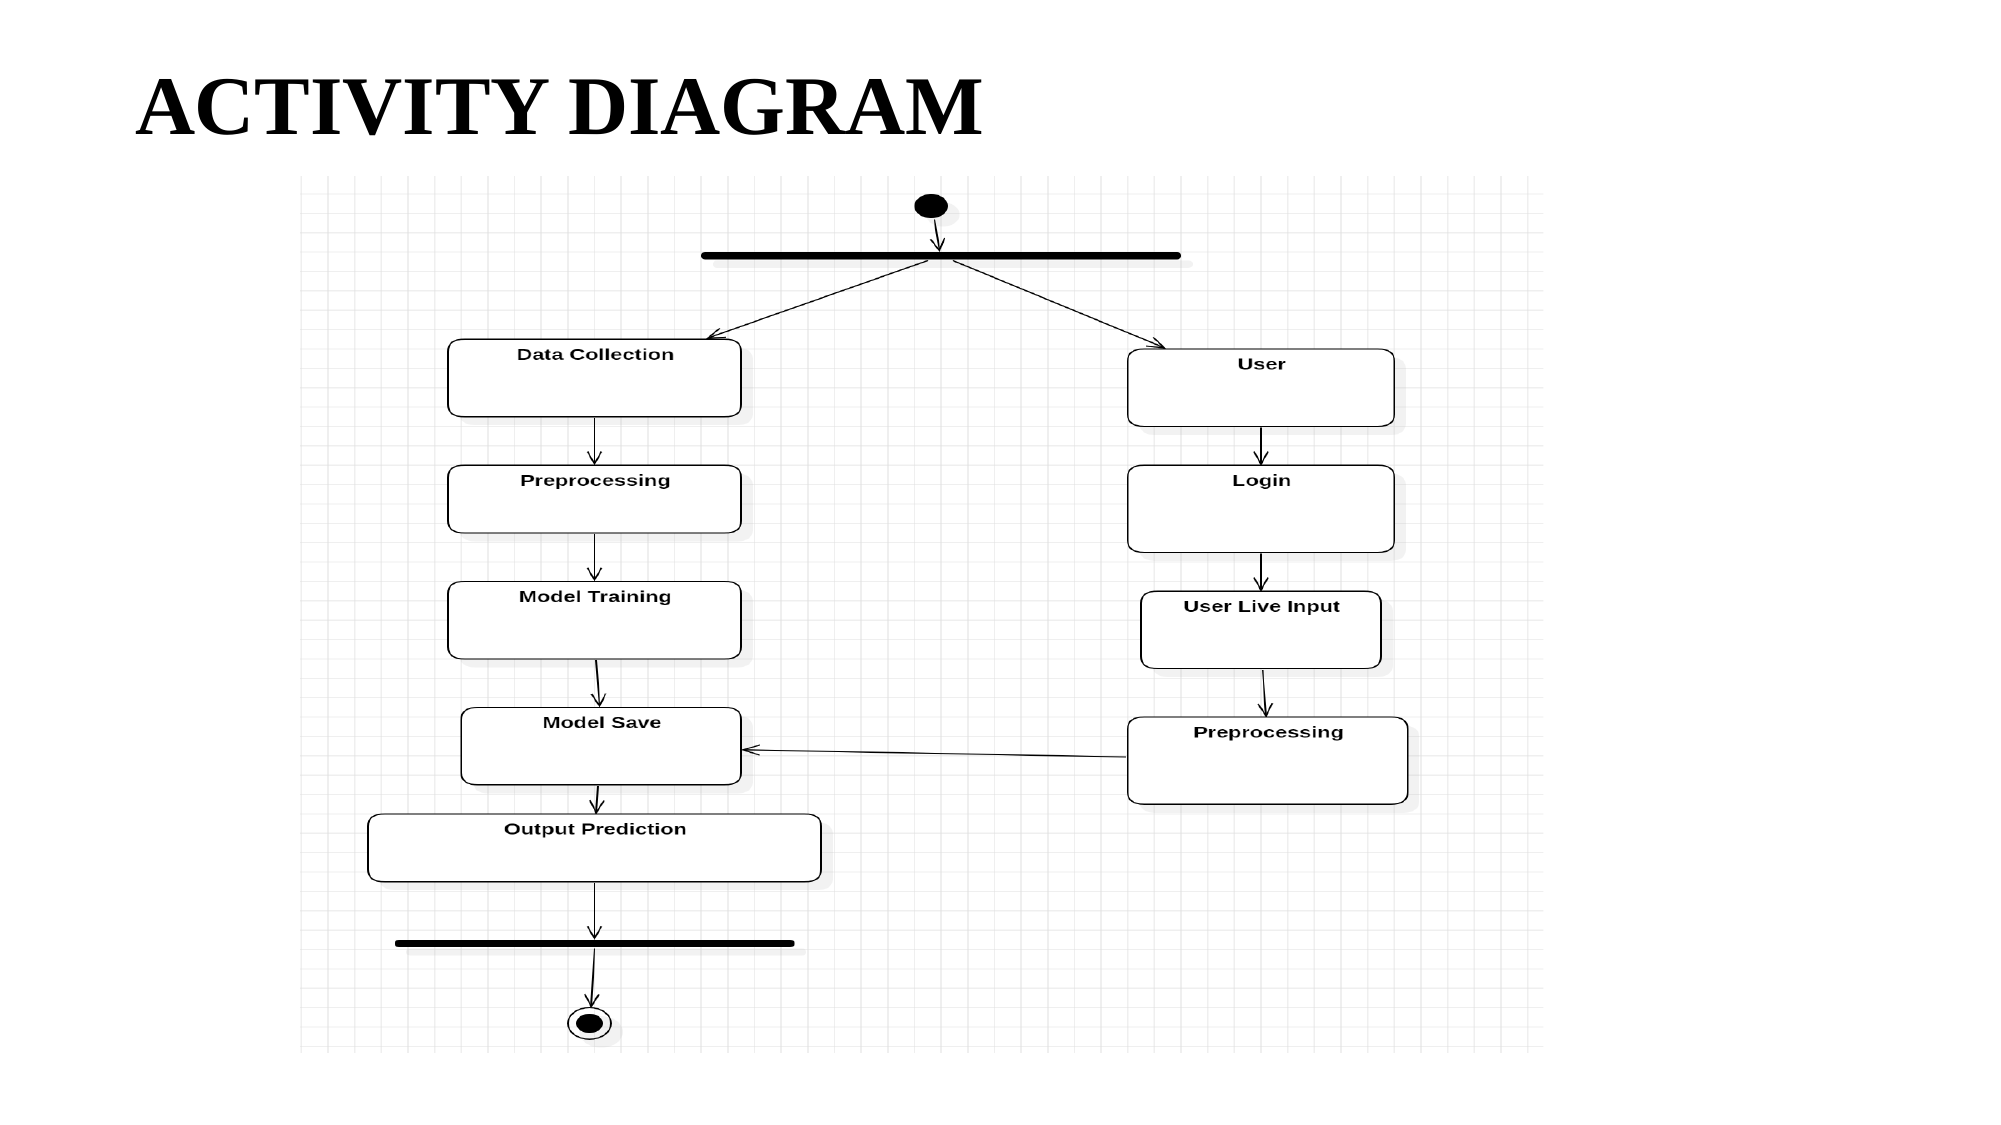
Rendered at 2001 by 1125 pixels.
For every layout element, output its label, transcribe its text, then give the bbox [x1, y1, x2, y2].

picture [299, 176, 1544, 1053]
text_box ACTIVITY DIAGRAM [120, 44, 1159, 159]
